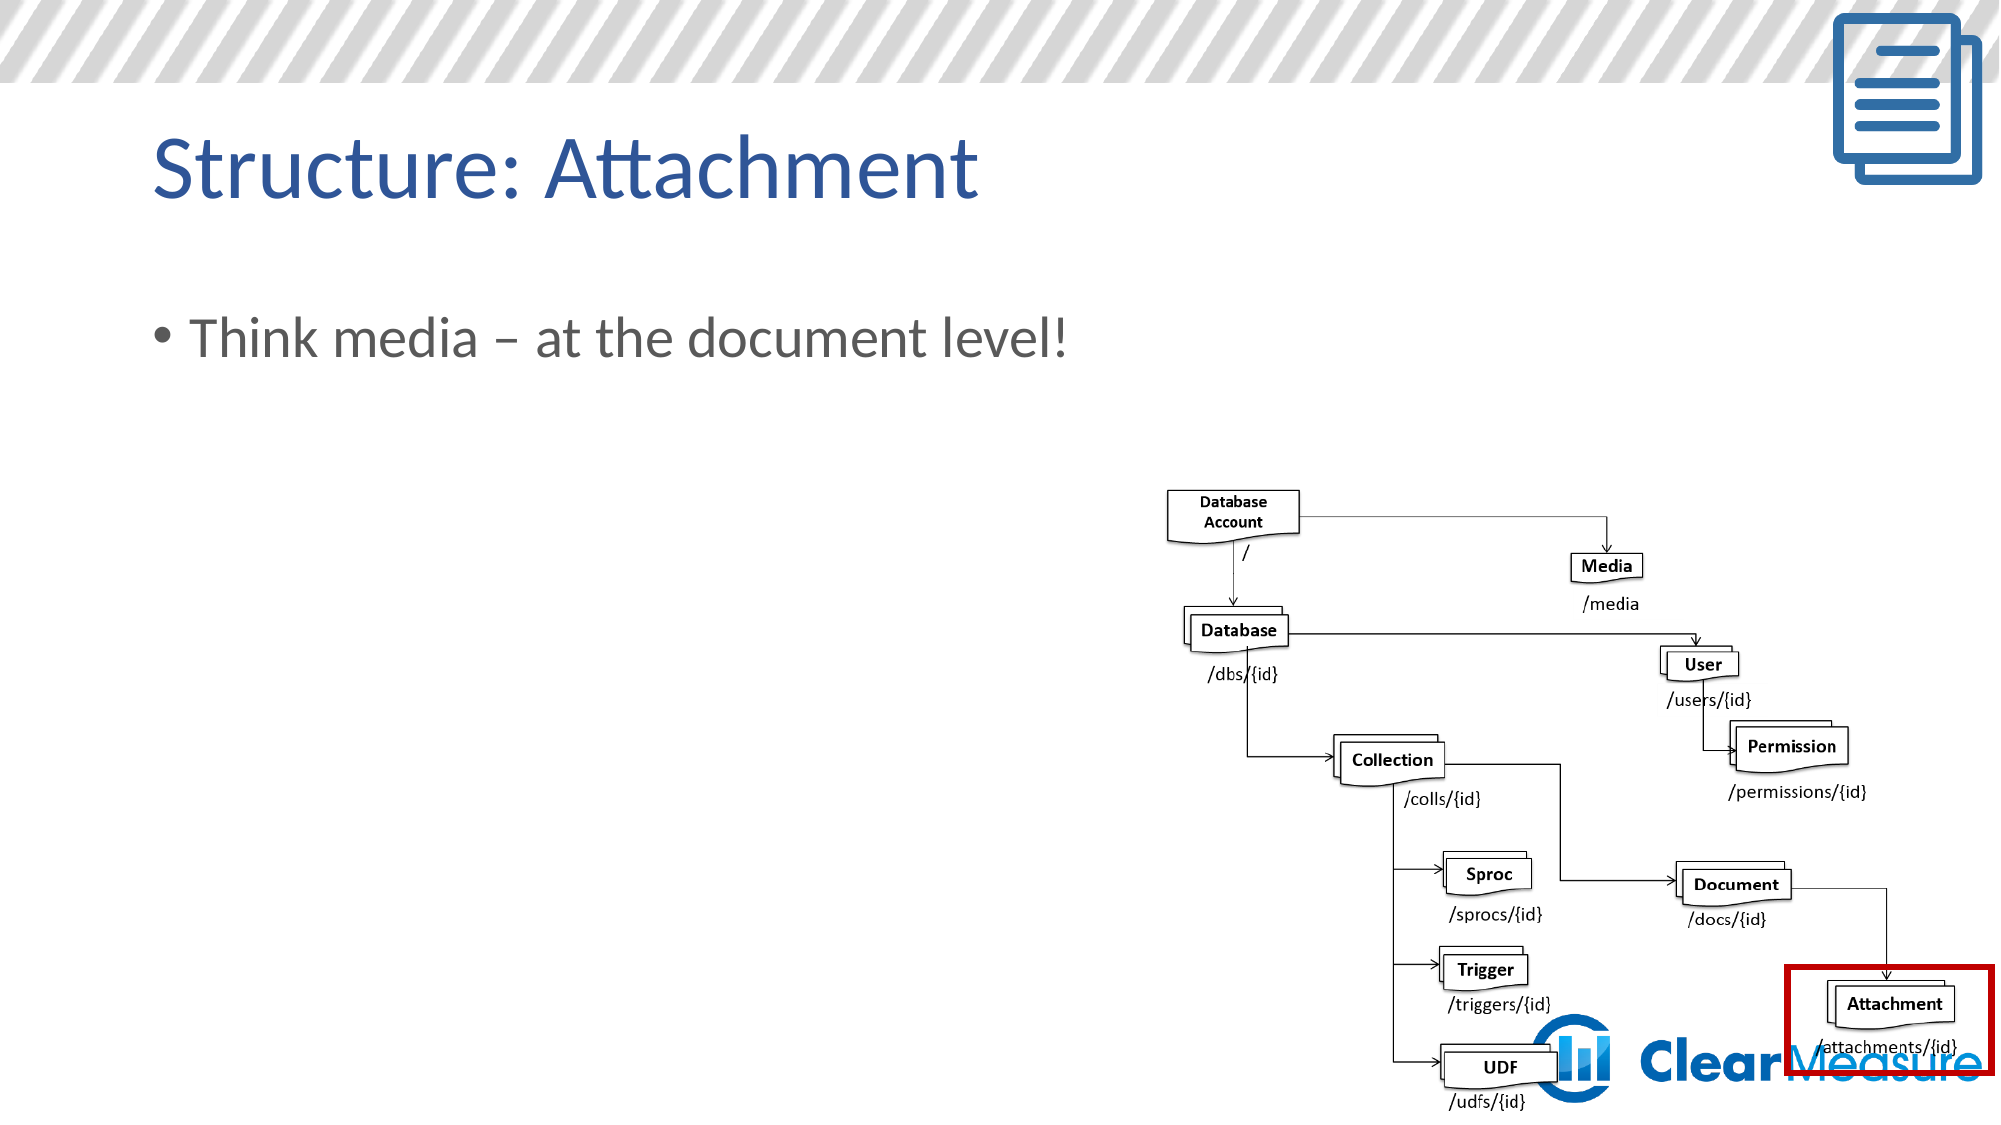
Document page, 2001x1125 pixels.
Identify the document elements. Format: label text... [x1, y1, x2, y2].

picture [1961, 1058, 1971, 1064]
title Structure: Attachment [137, 59, 1863, 278]
list Think media – at the document level! [137, 299, 1863, 1014]
text_box [1971, 966, 1993, 1074]
picture [1163, 483, 1984, 1125]
picture [0, 0, 2000, 185]
